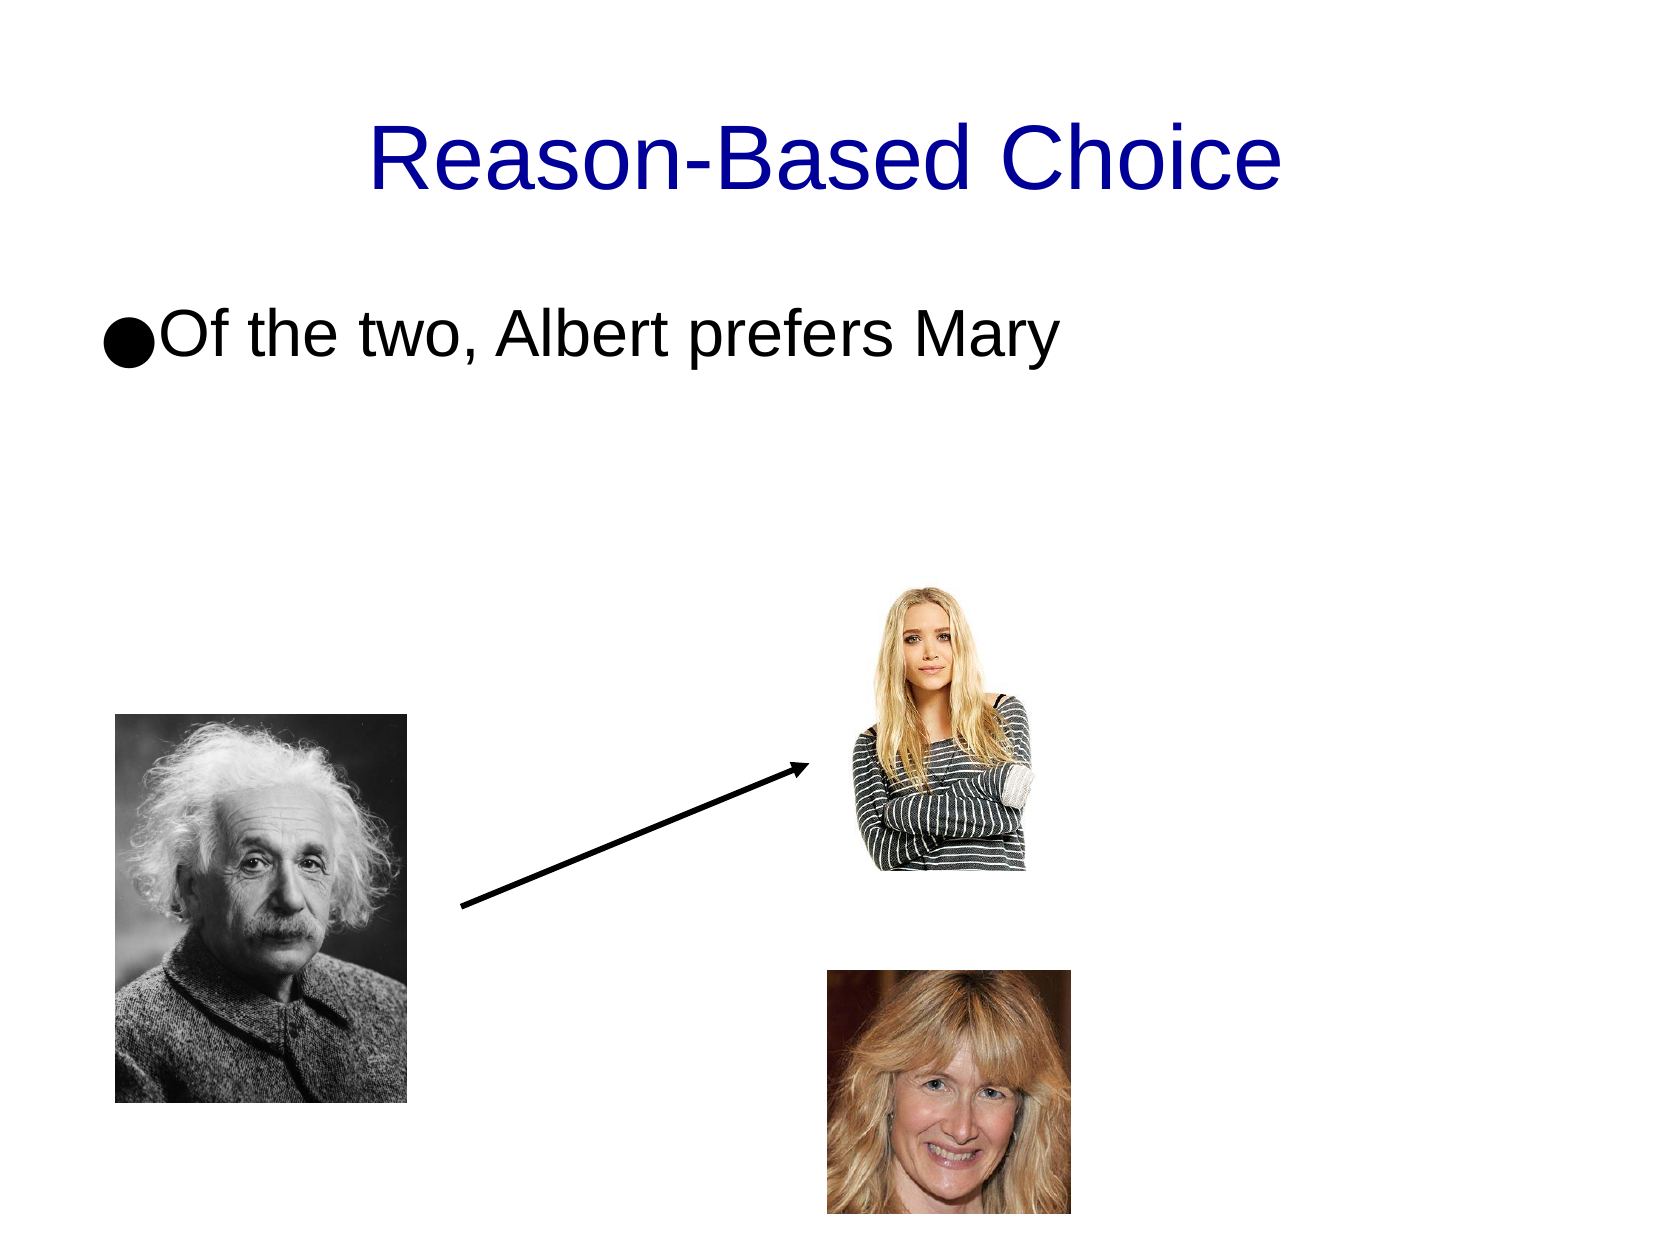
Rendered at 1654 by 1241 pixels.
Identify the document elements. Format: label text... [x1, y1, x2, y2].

text_box Reason-Based Choice [82, 49, 1571, 257]
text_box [460, 763, 810, 907]
picture [830, 575, 1052, 872]
picture [114, 714, 407, 1103]
picture [827, 970, 1071, 1215]
text_box Of the two, Albert prefers Mary [82, 290, 1571, 1010]
